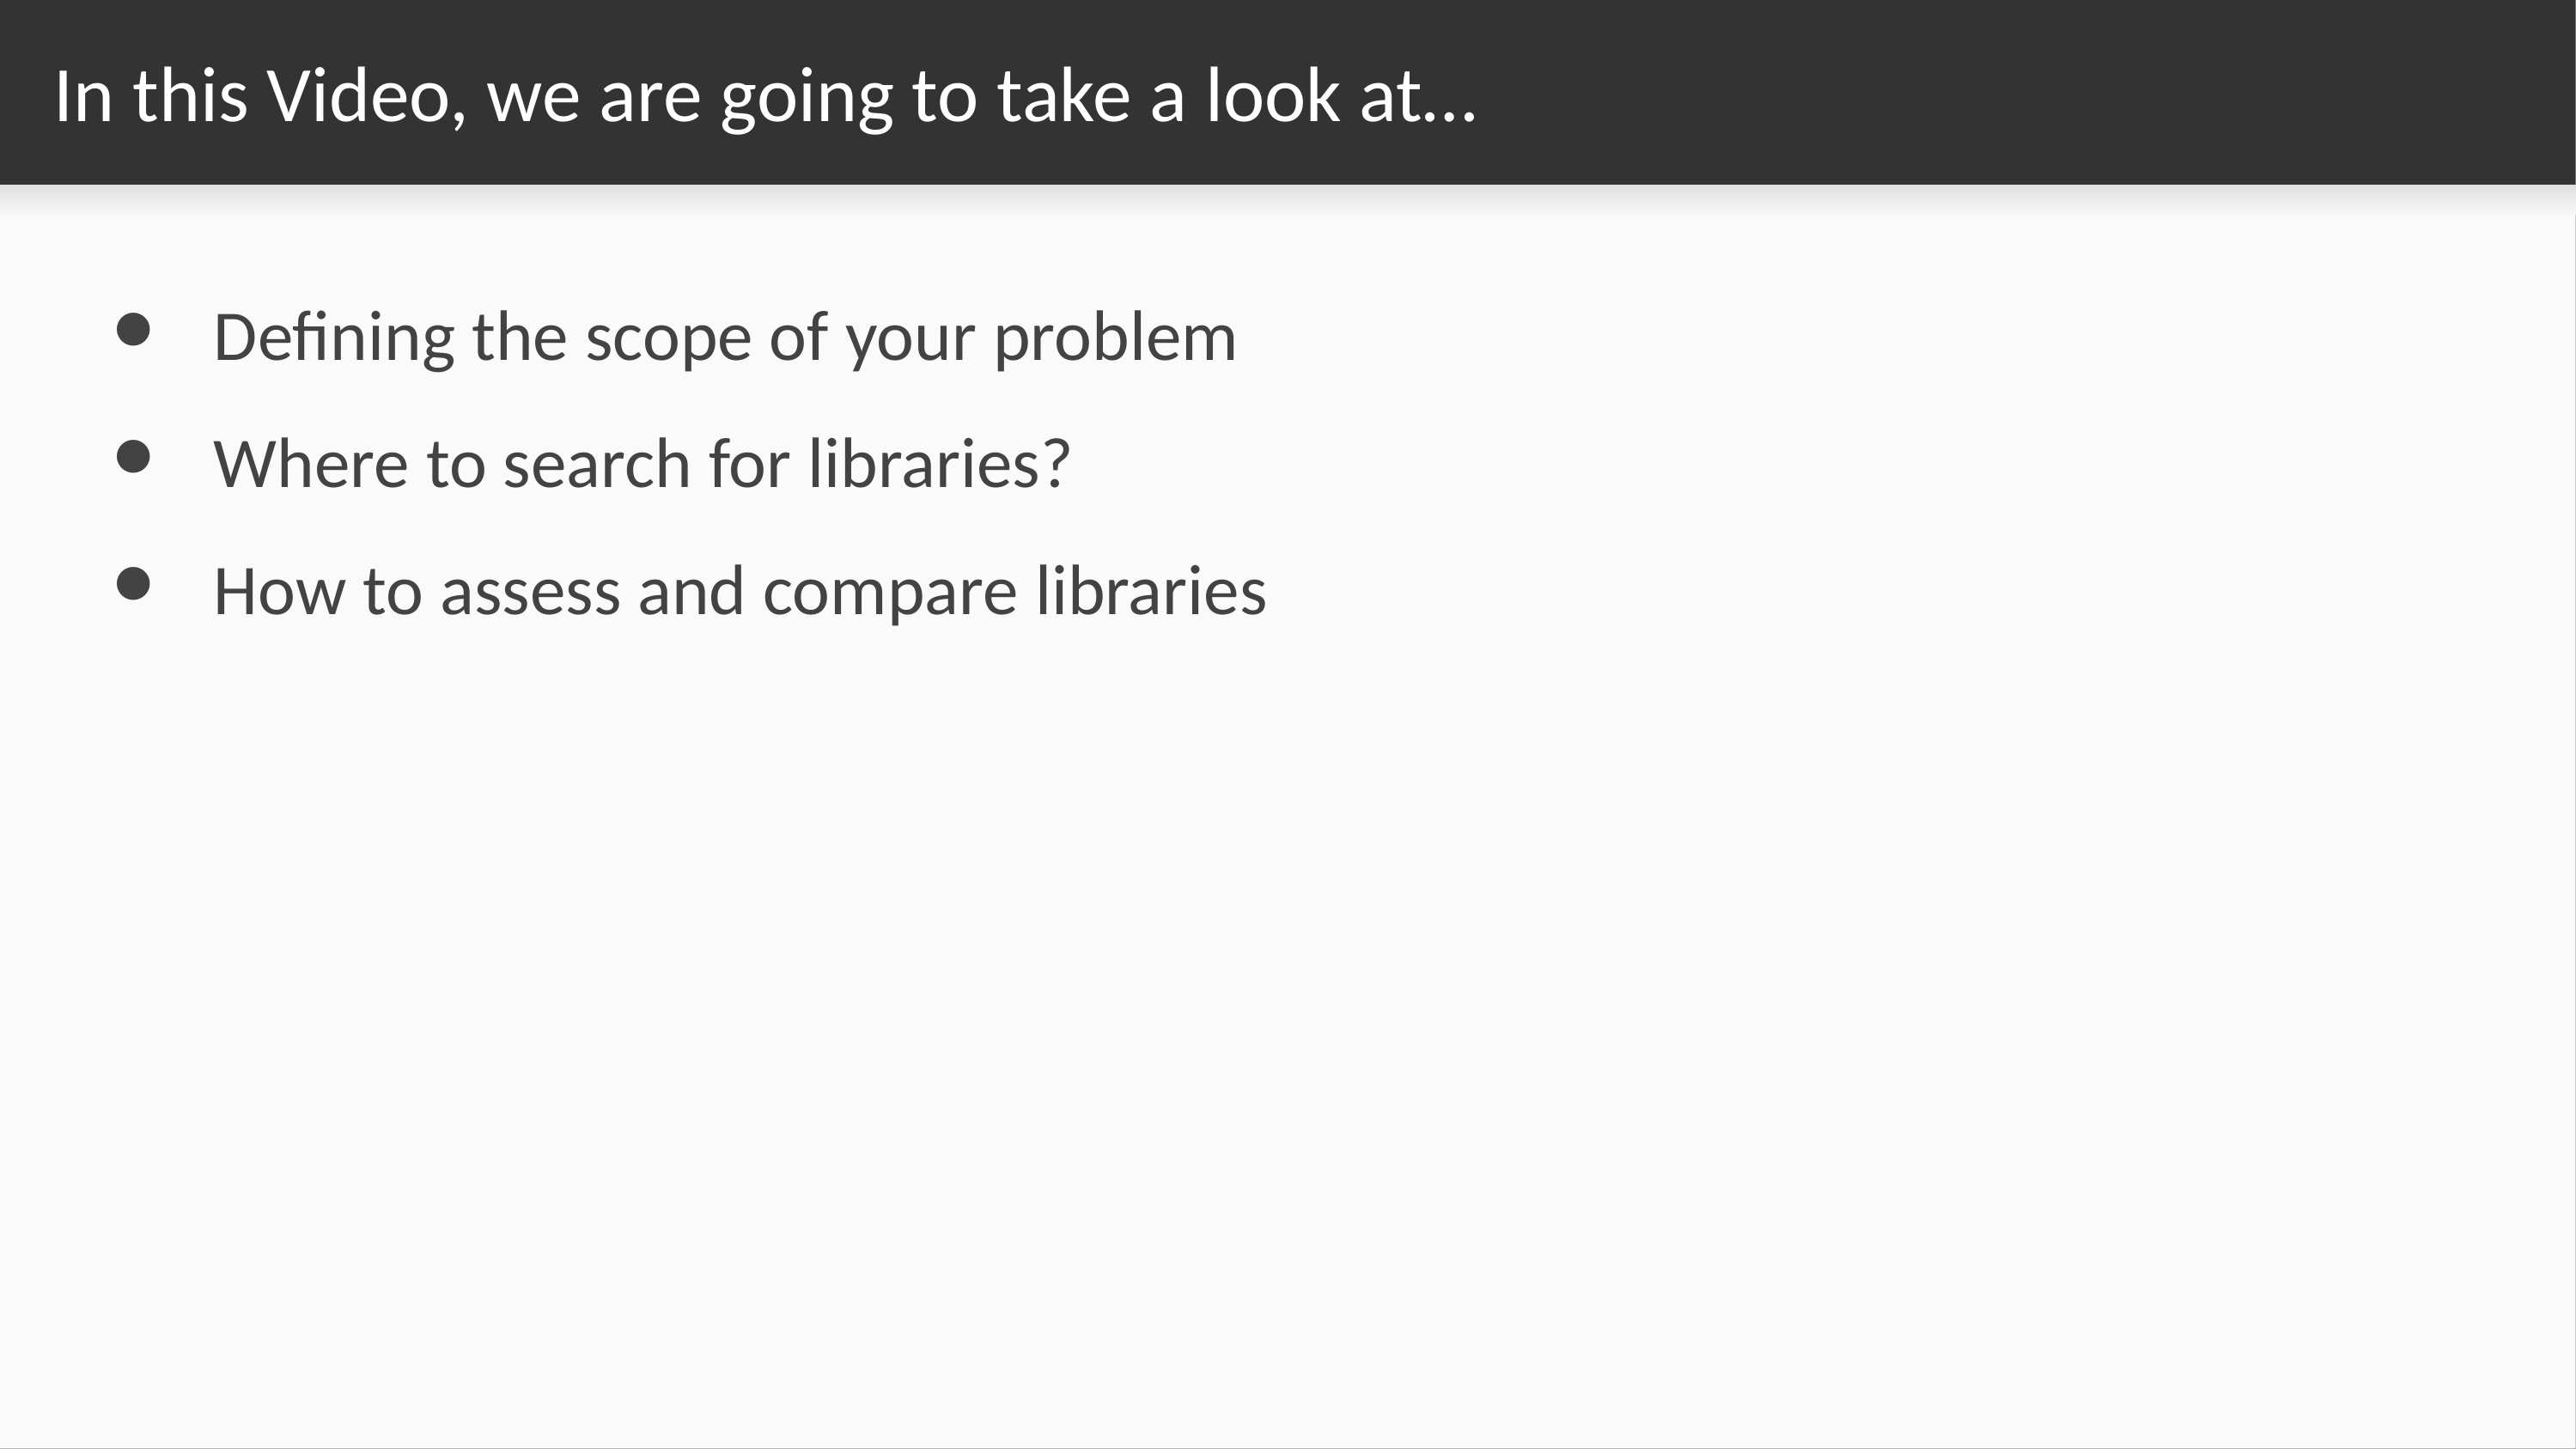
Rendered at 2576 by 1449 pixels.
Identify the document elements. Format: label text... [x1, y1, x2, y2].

list Defining the scope of your problem Where to search for libraries? How to assess and compare libraries [59, 250, 2514, 1384]
title In this Video, we are going to take a look at… [27, 4, 2514, 175]
